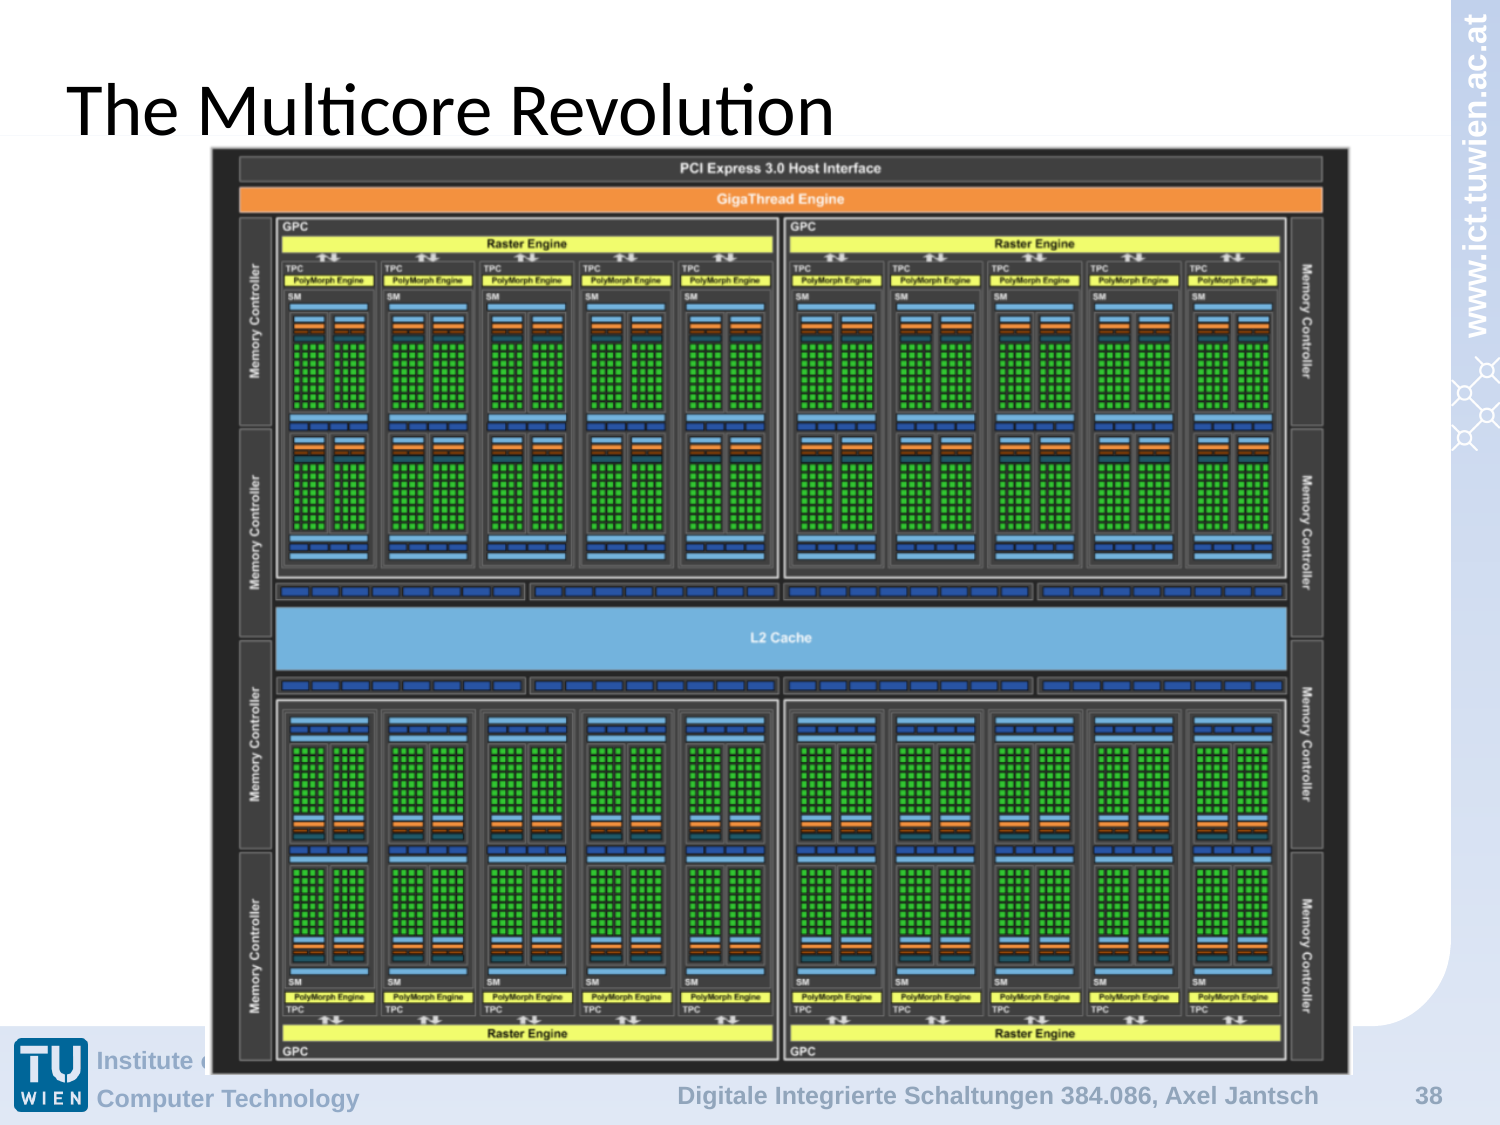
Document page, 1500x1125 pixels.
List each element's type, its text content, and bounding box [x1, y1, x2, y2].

picture [68, 1046, 80, 1082]
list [205, 141, 1353, 1075]
slide_number 38 [1364, 1029, 1458, 1118]
picture [71, 1092, 80, 1104]
picture [52, 1046, 64, 1081]
picture [22, 1092, 35, 1104]
picture [31, 1056, 38, 1082]
title The Multicore Revolution [51, 11, 1412, 200]
picture [21, 1046, 47, 1053]
footer Digitale Integrierte Schaltungen 384.086, Axel Jantsch [585, 1083, 1336, 1118]
picture [55, 1092, 62, 1104]
